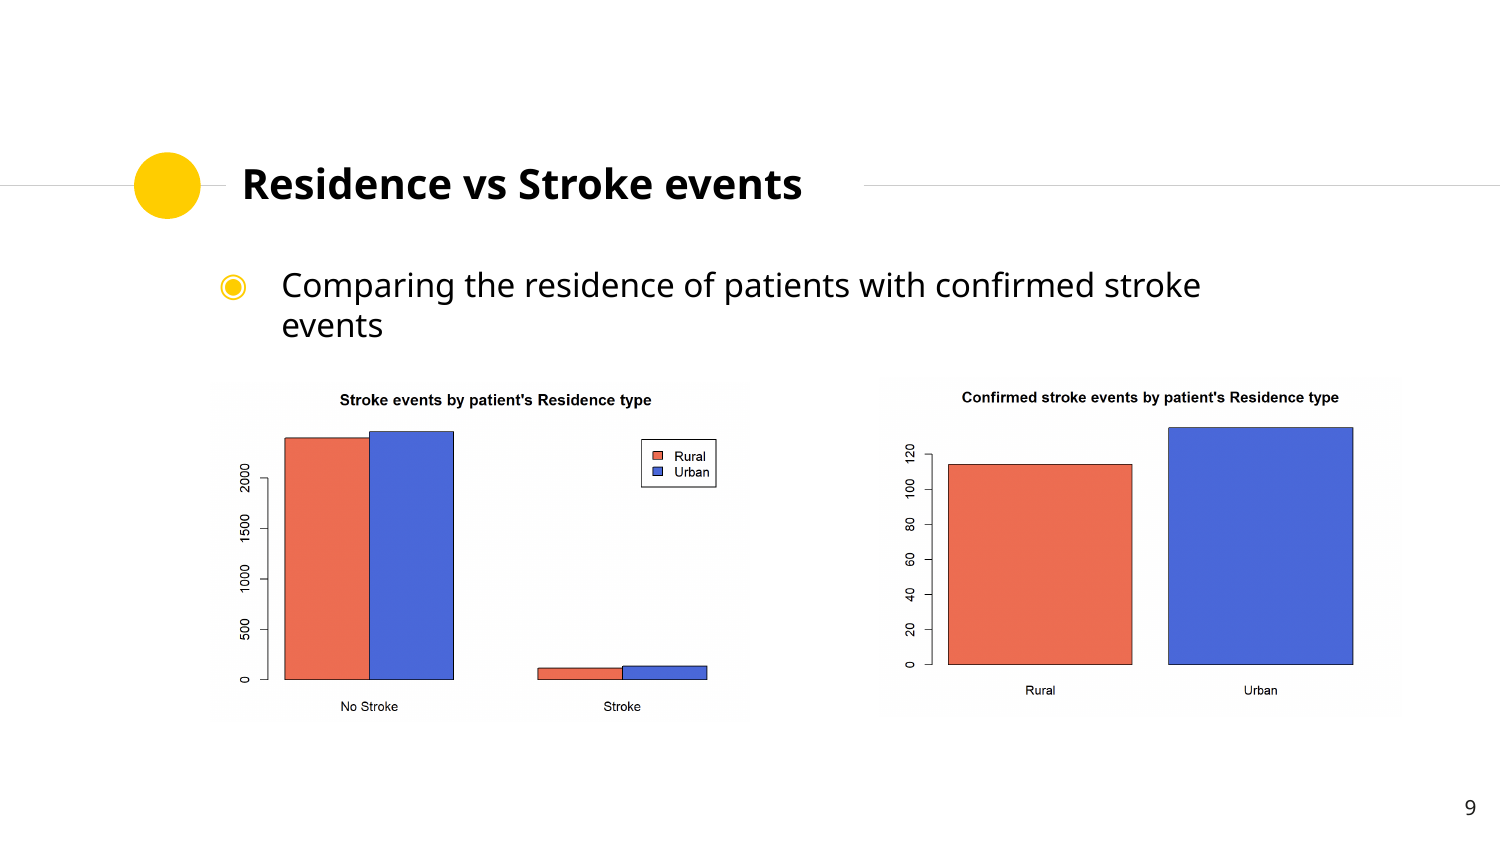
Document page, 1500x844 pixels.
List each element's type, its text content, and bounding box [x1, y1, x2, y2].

title Residence vs Stroke events [226, 146, 863, 219]
slide_number 9 [1401, 779, 1492, 844]
picture [879, 377, 1402, 718]
list Comparing the residence of patients with confirmed stroke events [191, 249, 1309, 760]
picture [210, 381, 751, 722]
